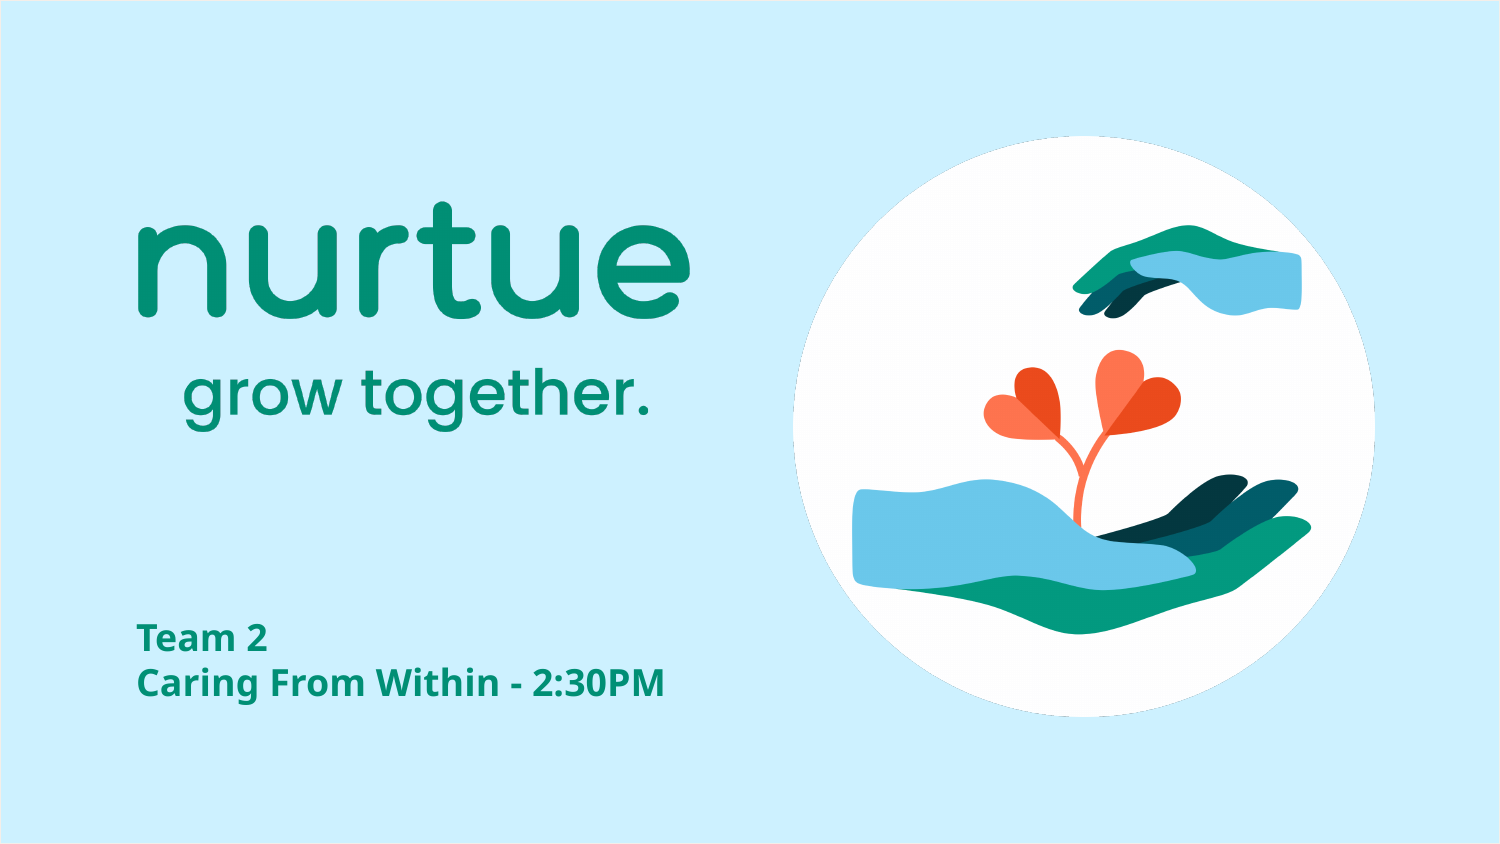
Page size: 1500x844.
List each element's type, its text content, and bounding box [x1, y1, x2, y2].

subtitle Team 2 Caring From Within - 2:30PM [120, 601, 788, 717]
picture [793, 136, 1375, 718]
text_box [0, 0, 1500, 844]
picture [138, 201, 690, 433]
